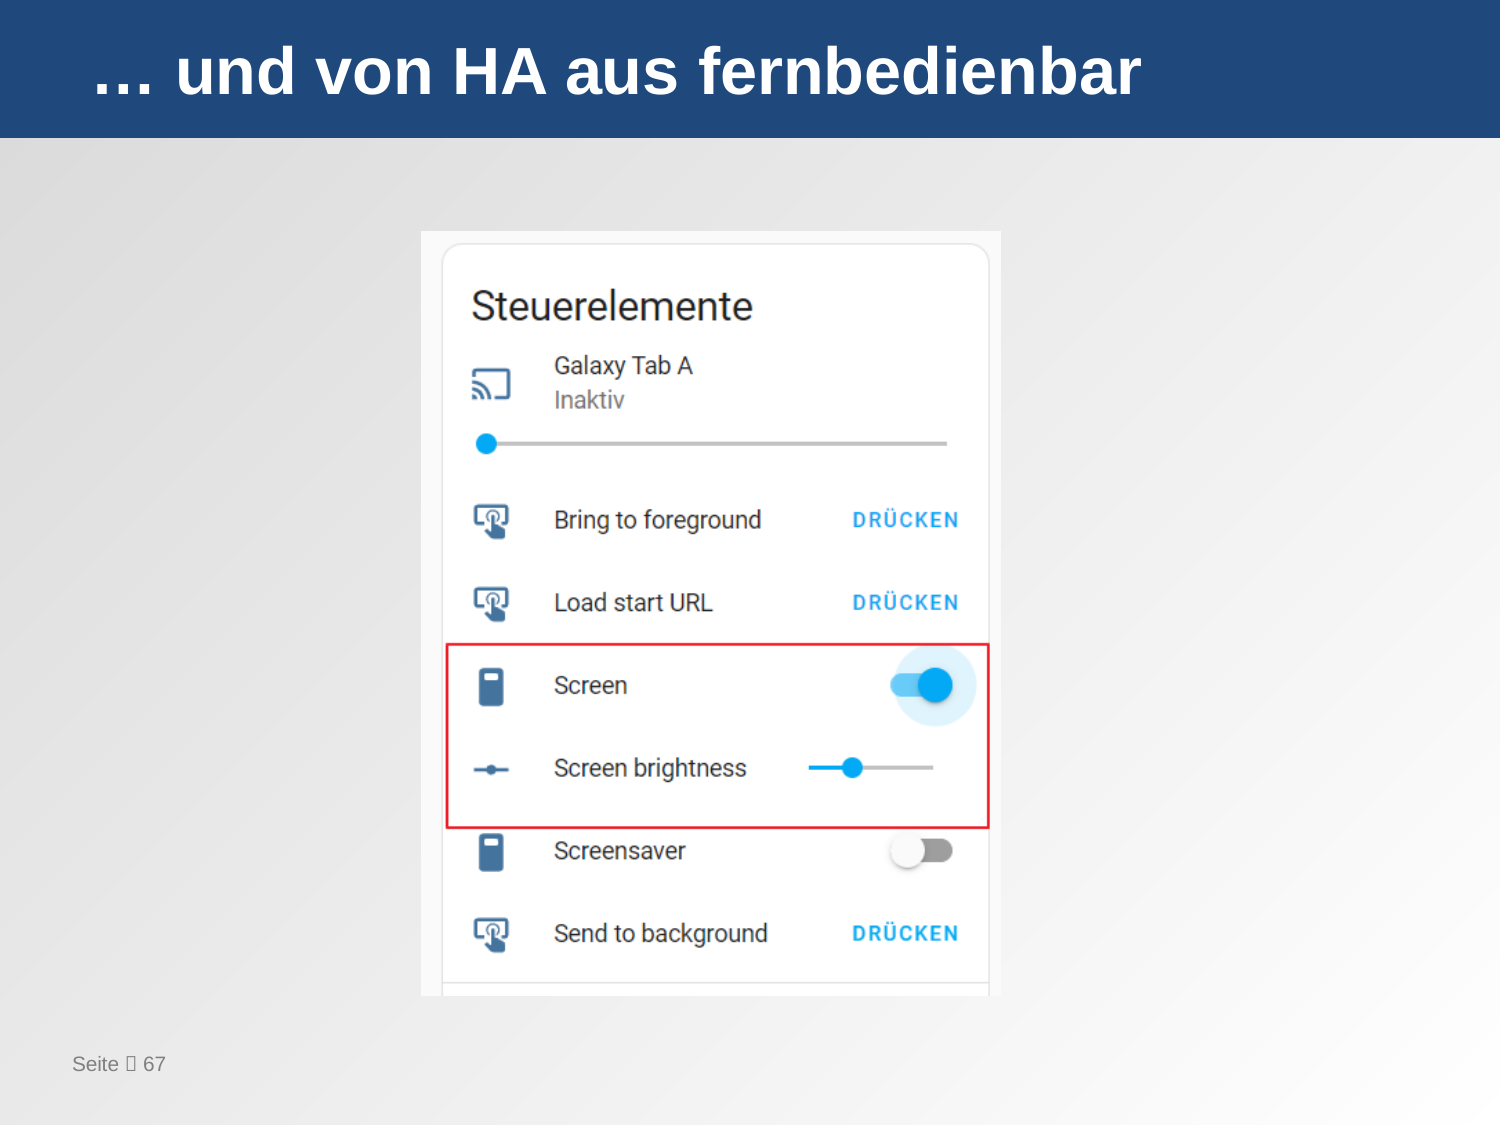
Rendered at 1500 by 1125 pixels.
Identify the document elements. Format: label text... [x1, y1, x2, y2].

picture [421, 231, 1001, 997]
title … und von HA aus fernbedienbar [75, 20, 1425, 208]
